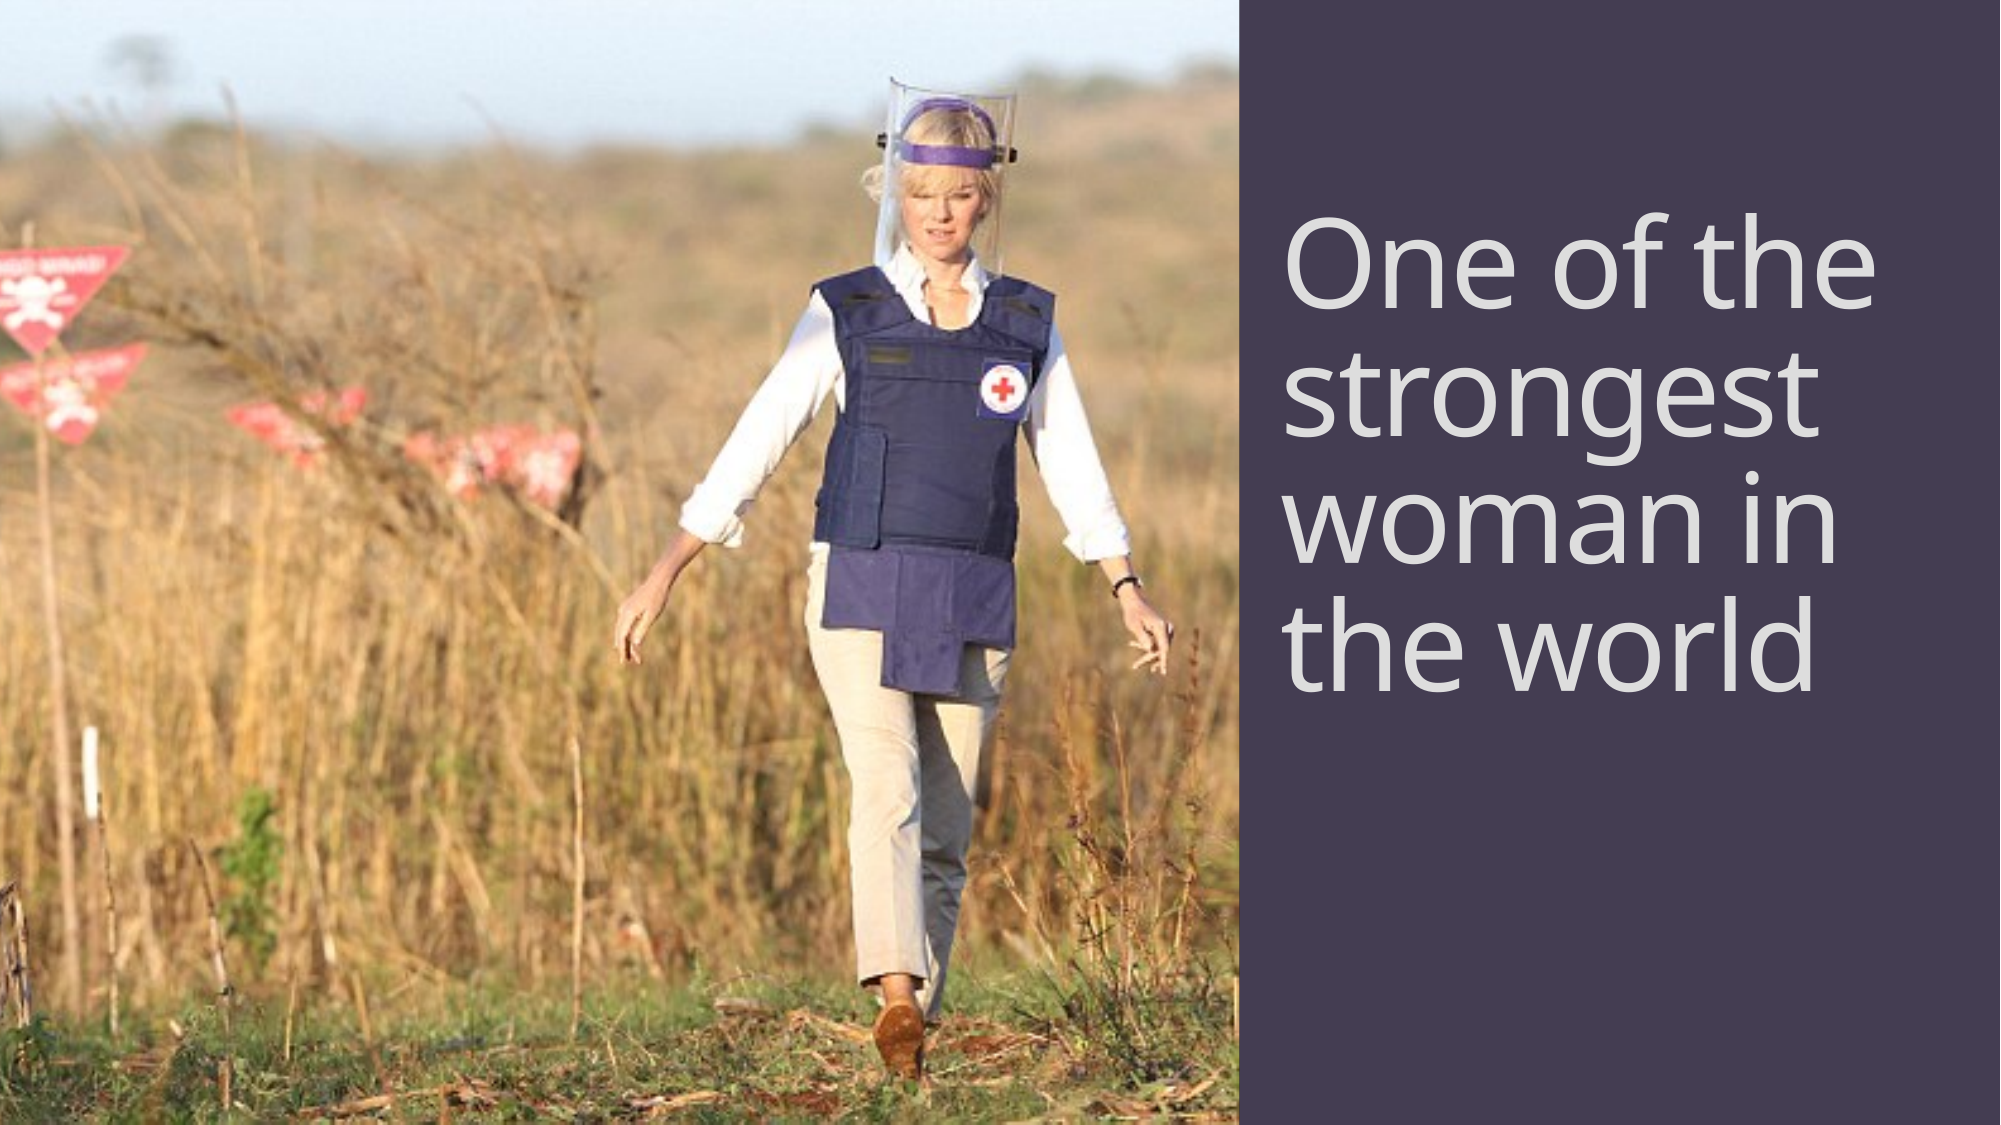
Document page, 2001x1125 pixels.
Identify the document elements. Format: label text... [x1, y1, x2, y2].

picture [0, 0, 1240, 1125]
text_box One of the strongest woman in the world [1265, 126, 1927, 797]
text_box [1240, 0, 2000, 1125]
